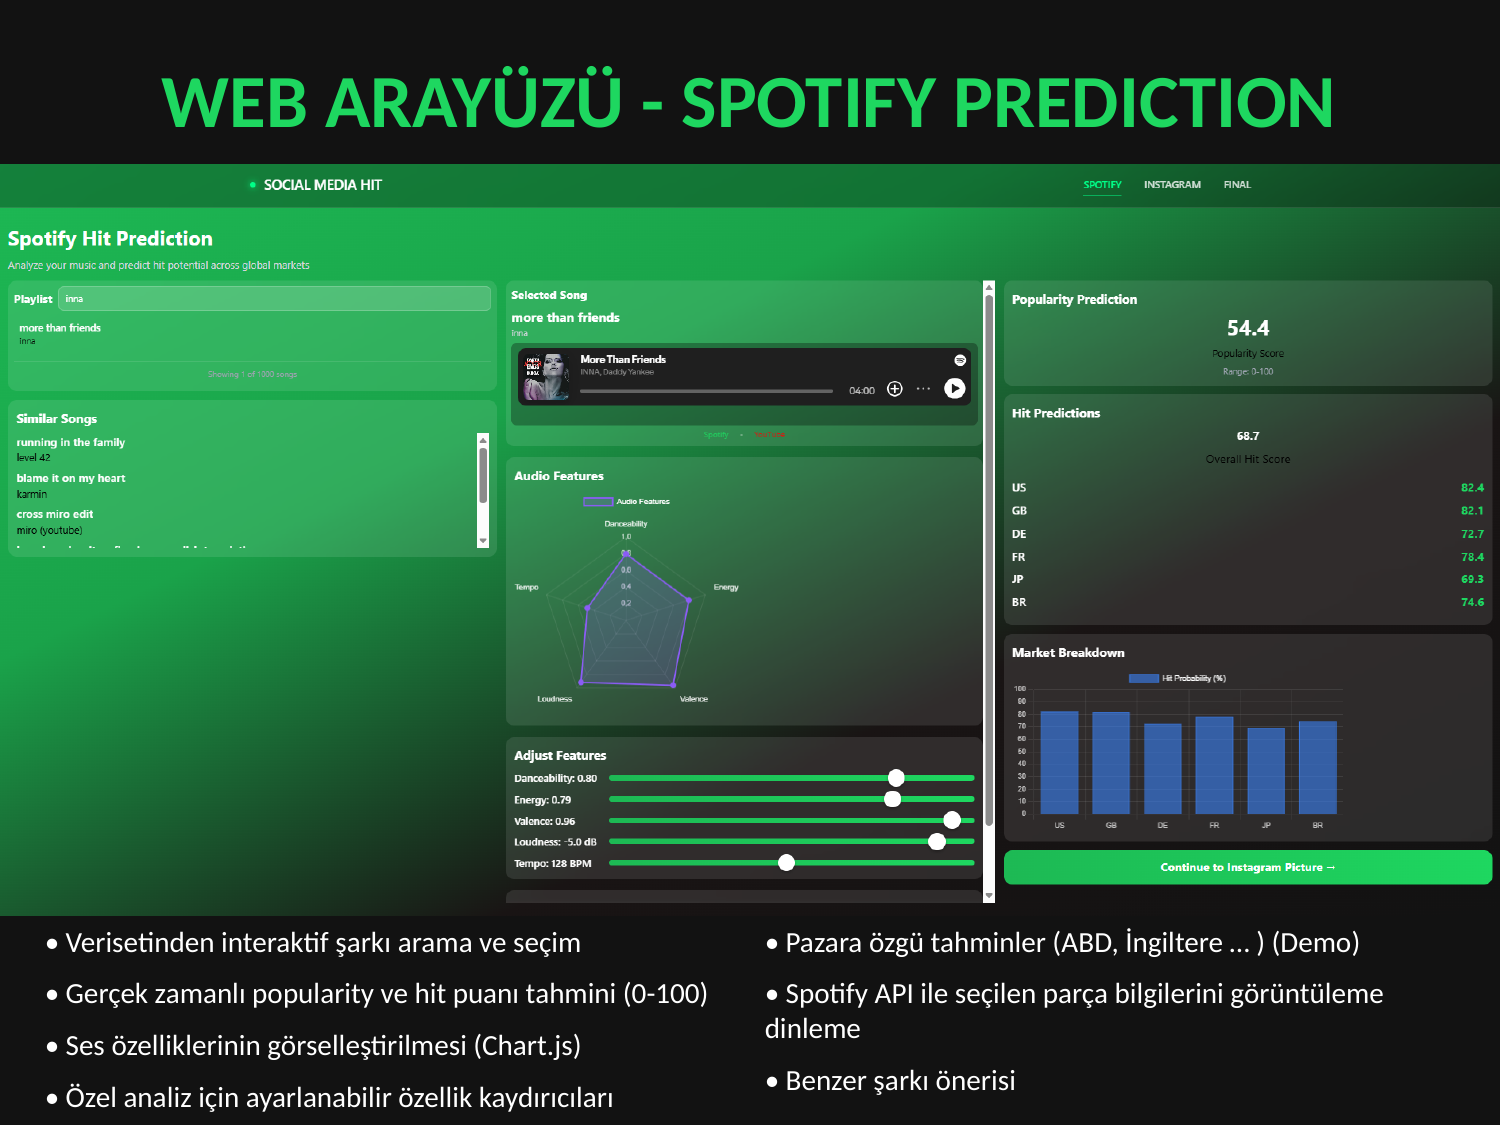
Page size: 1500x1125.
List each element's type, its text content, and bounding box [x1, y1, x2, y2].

text_box WEB ARAYÜZÜ - SPOTIFY PREDICTION [147, 44, 1353, 150]
text_box • Pazara özgü tahminler (ABD, İngiltere … ) (Demo) • Spotify API ile seçilen parça bilgilerini görüntüleme dinleme • Benzer şarkı önerisi [749, 922, 1500, 1104]
picture [0, 164, 1500, 916]
text_box • Verisetinden interaktif şarkı arama ve seçim • Gerçek zamanlı popularity ve hit puanı tahmini (0-100) • Ses özelliklerinin görselleştirilmesi (Chart.js) • Özel analiz için ayarlanabilir özellik kaydırıcıları [29, 924, 750, 1121]
